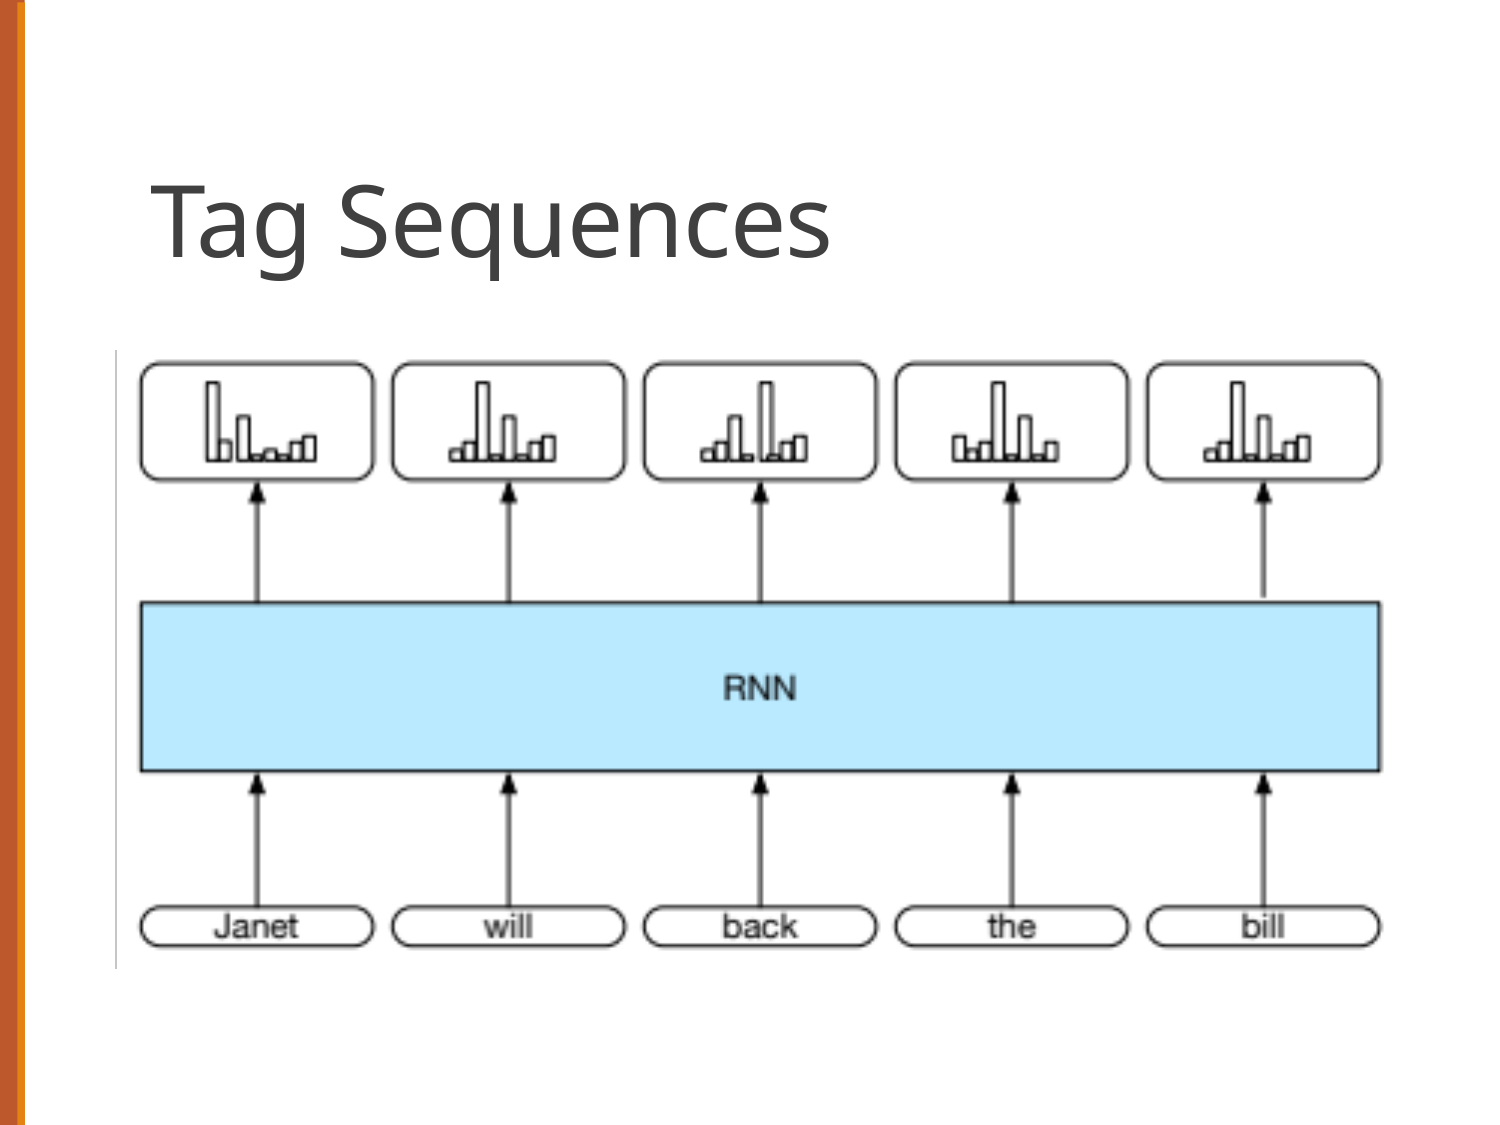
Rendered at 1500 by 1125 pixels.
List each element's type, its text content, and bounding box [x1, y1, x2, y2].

title Tag Sequences [135, 47, 1373, 285]
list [114, 349, 1394, 970]
